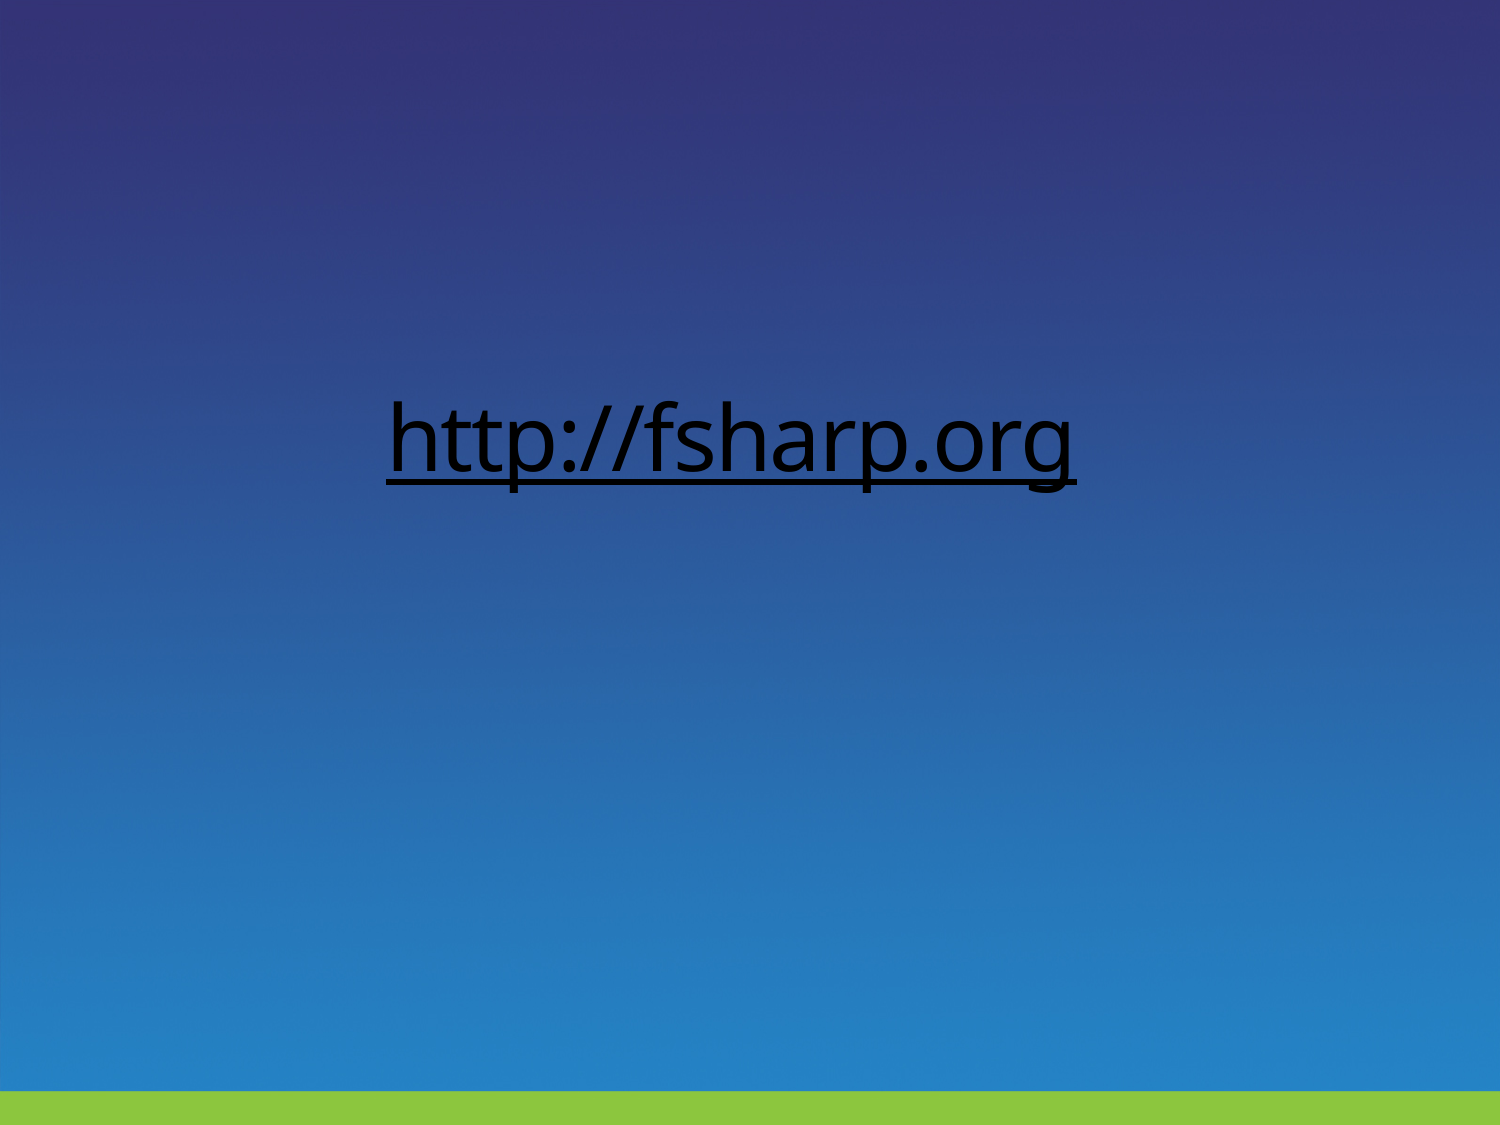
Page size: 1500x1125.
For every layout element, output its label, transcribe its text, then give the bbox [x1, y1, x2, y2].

title http://fsharp.org [56, 381, 1431, 482]
picture [0, 0, 1500, 1125]
